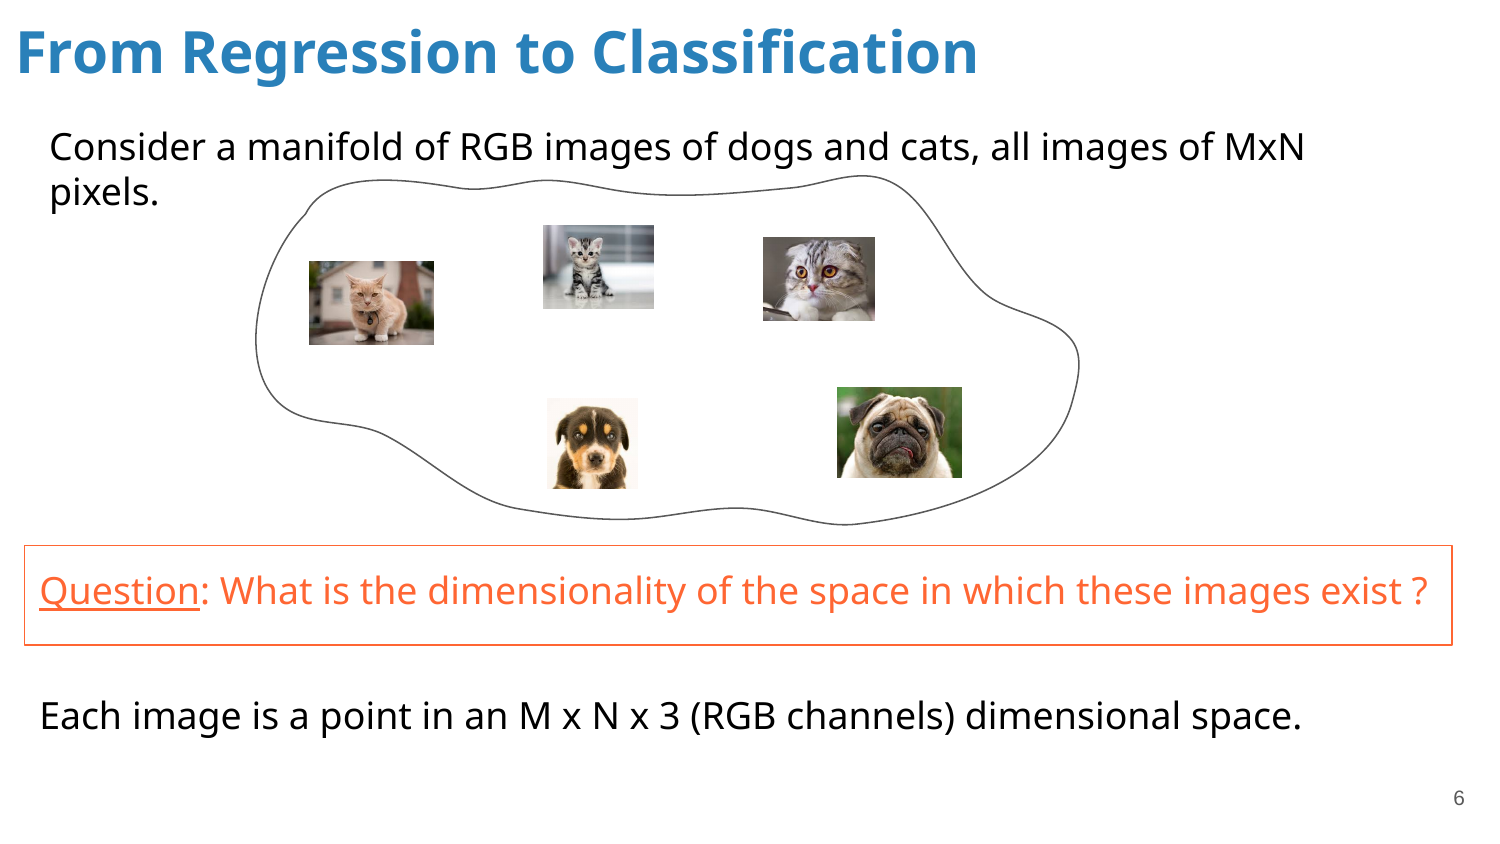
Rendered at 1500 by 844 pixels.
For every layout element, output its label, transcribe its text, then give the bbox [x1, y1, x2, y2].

text_box [255, 175, 1079, 525]
picture [547, 398, 638, 489]
text_box Each image is a point in an M x N x 3 (RGB channels) dimensional space. [24, 677, 1433, 772]
title From Regression to Classification [0, 0, 1398, 94]
picture [763, 237, 875, 321]
text_box Question: What is the dimensionality of the space in which these images exist ? [24, 545, 1453, 646]
text_box Consider a manifold of RGB images of dogs and cats, all images of MxN pixels. [34, 108, 1443, 202]
picture [543, 225, 655, 309]
slide_number ‹#› [1389, 764, 1480, 830]
picture [309, 261, 435, 345]
picture [837, 387, 962, 478]
